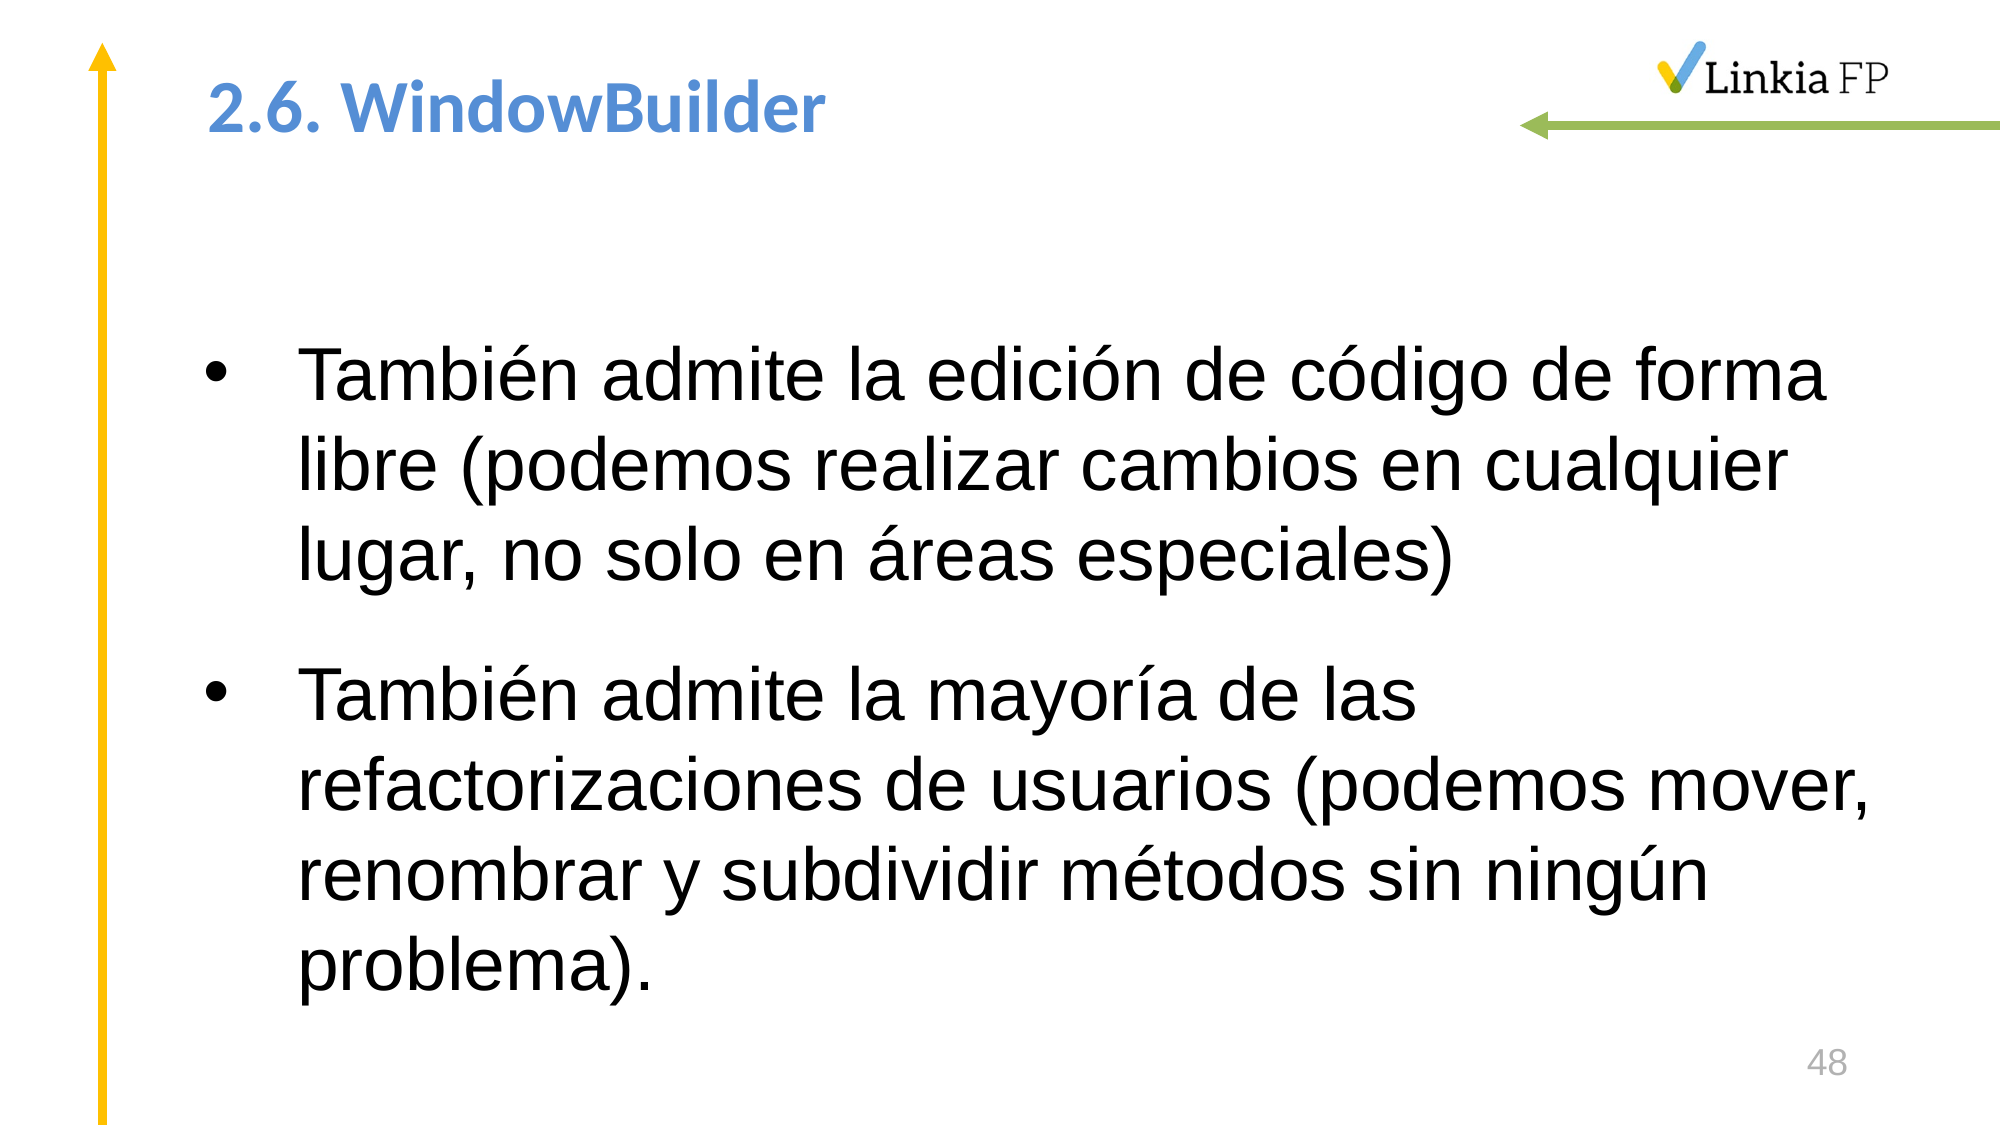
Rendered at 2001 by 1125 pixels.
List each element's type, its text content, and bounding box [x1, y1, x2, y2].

text_box También admite la edición de código de forma libre (podemos realizar cambios en cualquier lugar, no solo en áreas especiales) También admite la mayoría de las refactorizaciones de usuarios (podemos mover, renombrar y subdividir métodos sin ningún problema). [188, 318, 1913, 1013]
title 2.6. WindowBuilder [192, 38, 2000, 167]
slide_number 48 [1413, 1030, 1864, 1091]
